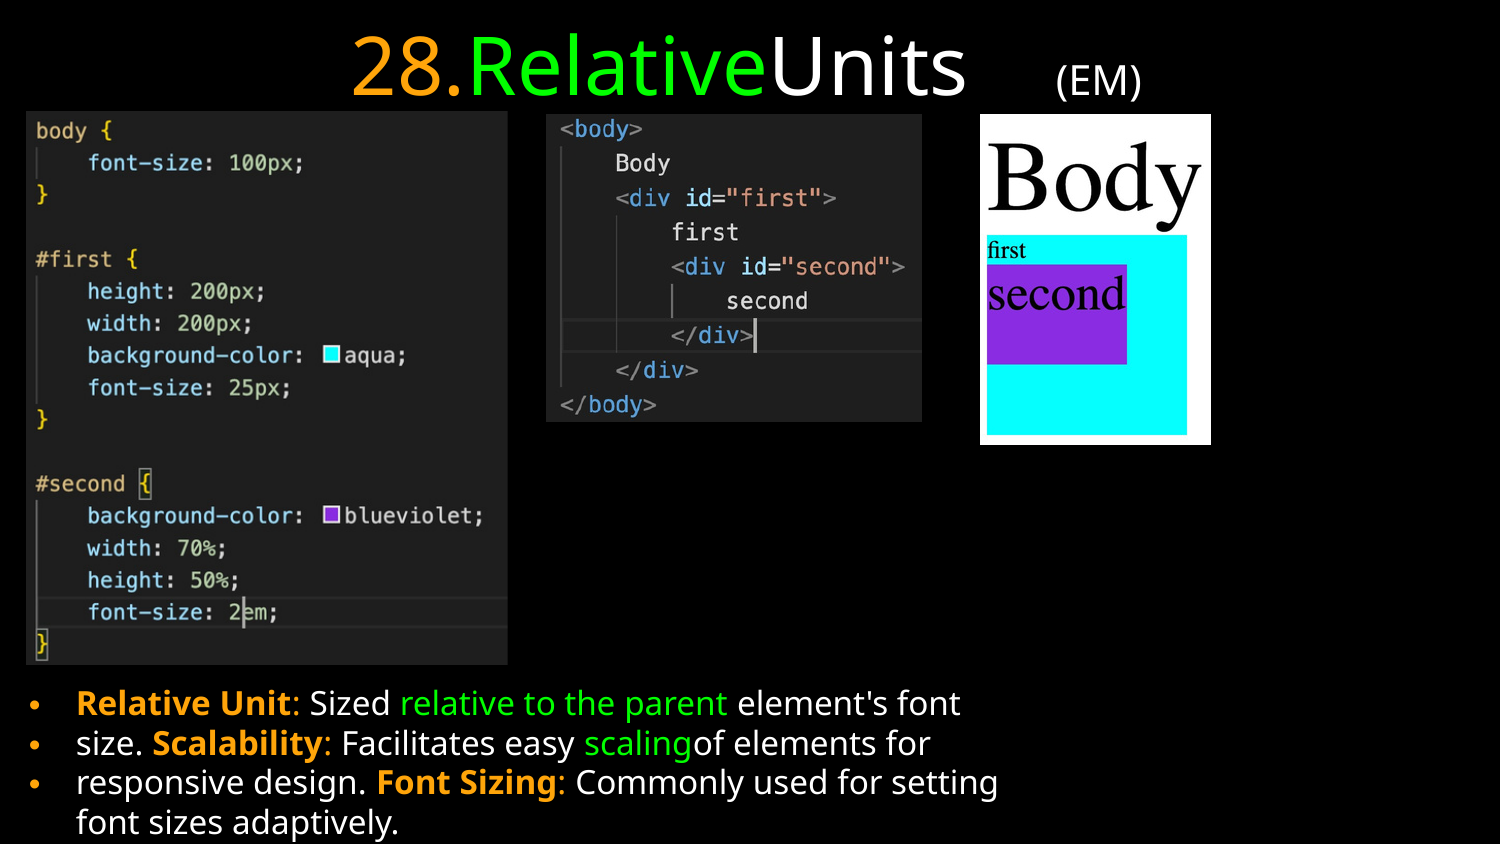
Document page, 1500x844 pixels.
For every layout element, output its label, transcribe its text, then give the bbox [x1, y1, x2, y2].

text_box Relative Unit: Sized relative to the parent element's font size. Scalability: Facilitates easy scalingof elements for responsive design. Font Sizing: Commonly used for setting font sizes adaptively. [75, 682, 1028, 841]
text_box • • • [28, 683, 41, 803]
text_box [980, 114, 1211, 446]
text_box (EM) [1055, 45, 1152, 104]
text_box [26, 111, 508, 665]
text_box 28.RelativeUnits [350, 0, 1070, 112]
text_box [546, 114, 922, 422]
